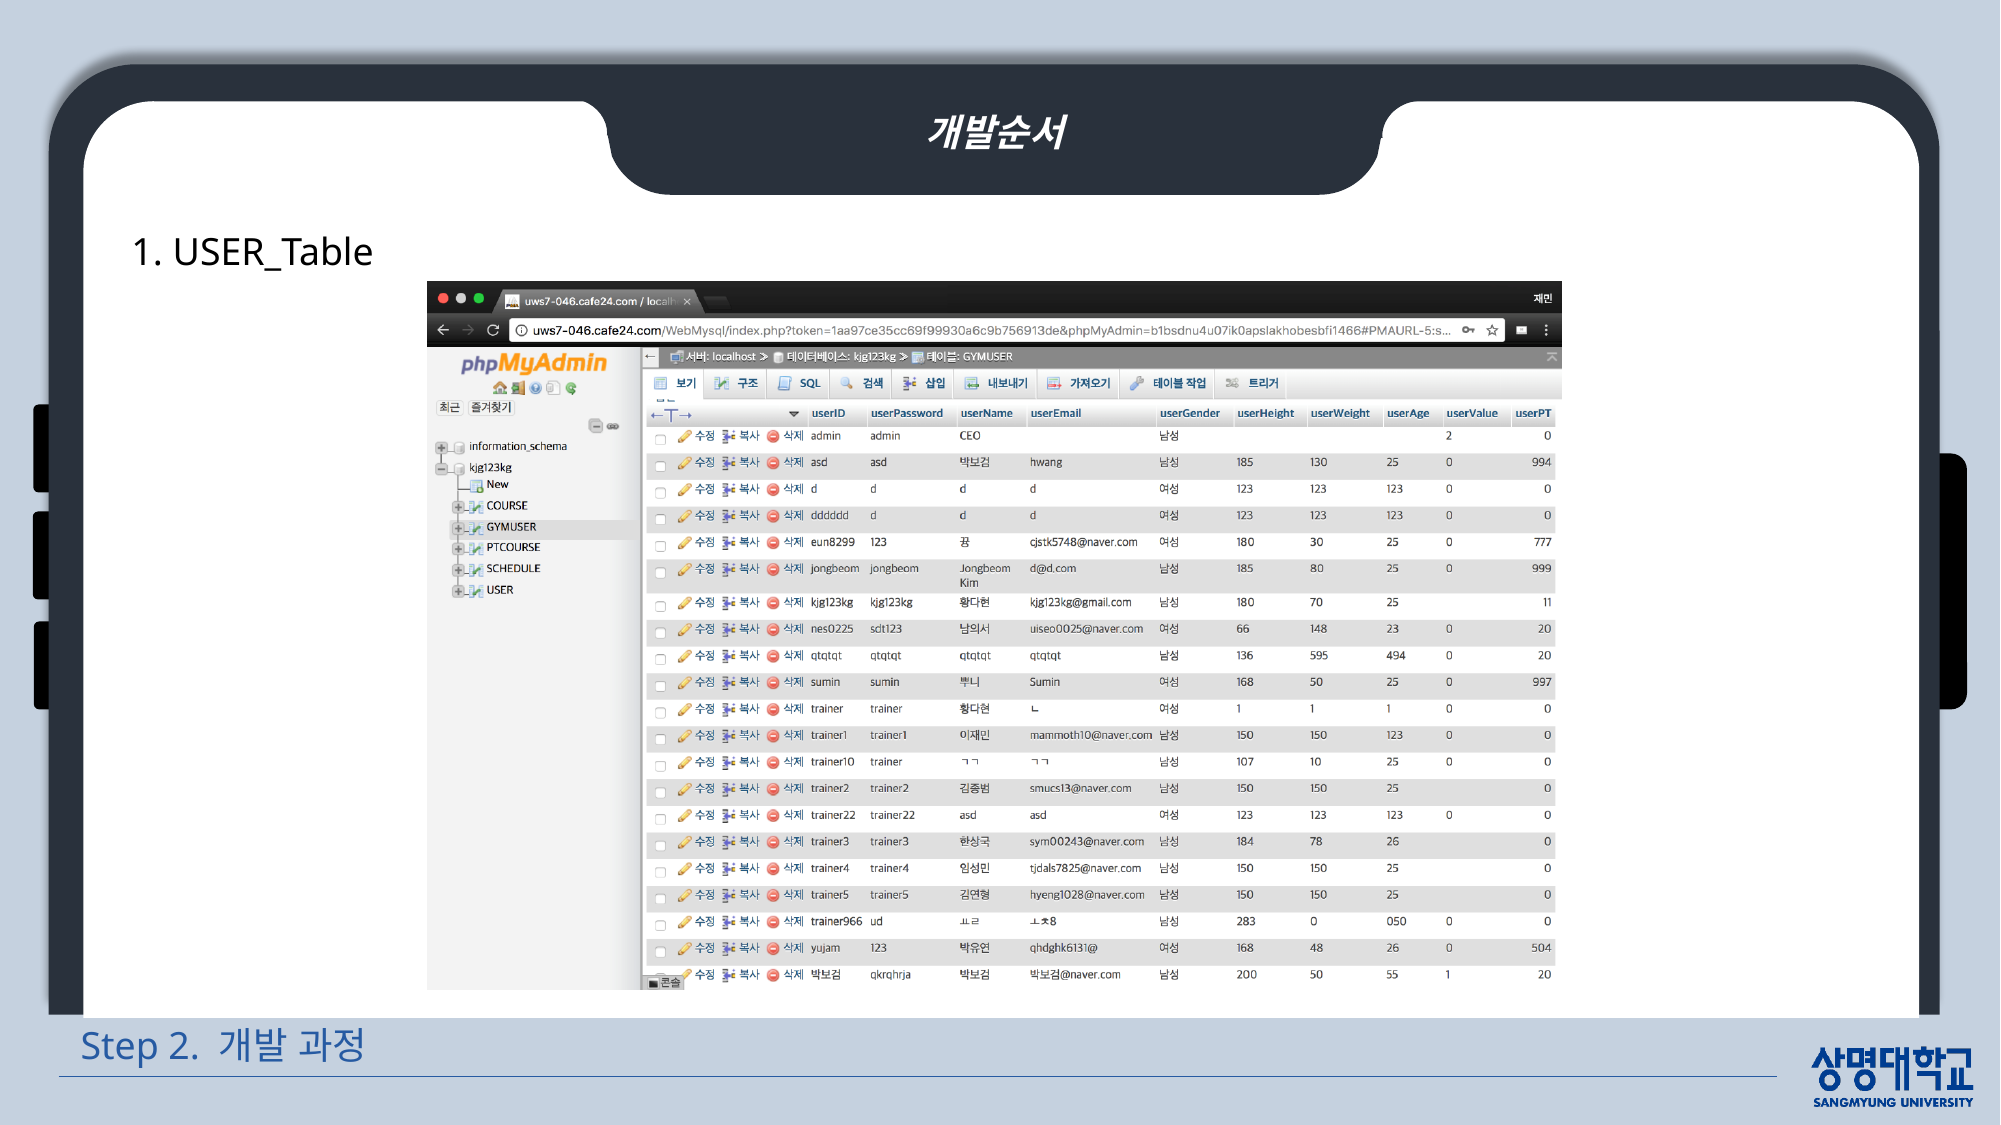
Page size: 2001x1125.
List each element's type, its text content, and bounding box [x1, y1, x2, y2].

text_box Step 2. 개발 과정 [65, 1018, 383, 1075]
picture [1807, 1044, 1977, 1109]
text_box [0, 0, 2000, 75]
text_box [32, 64, 1968, 1018]
picture [427, 281, 1562, 990]
